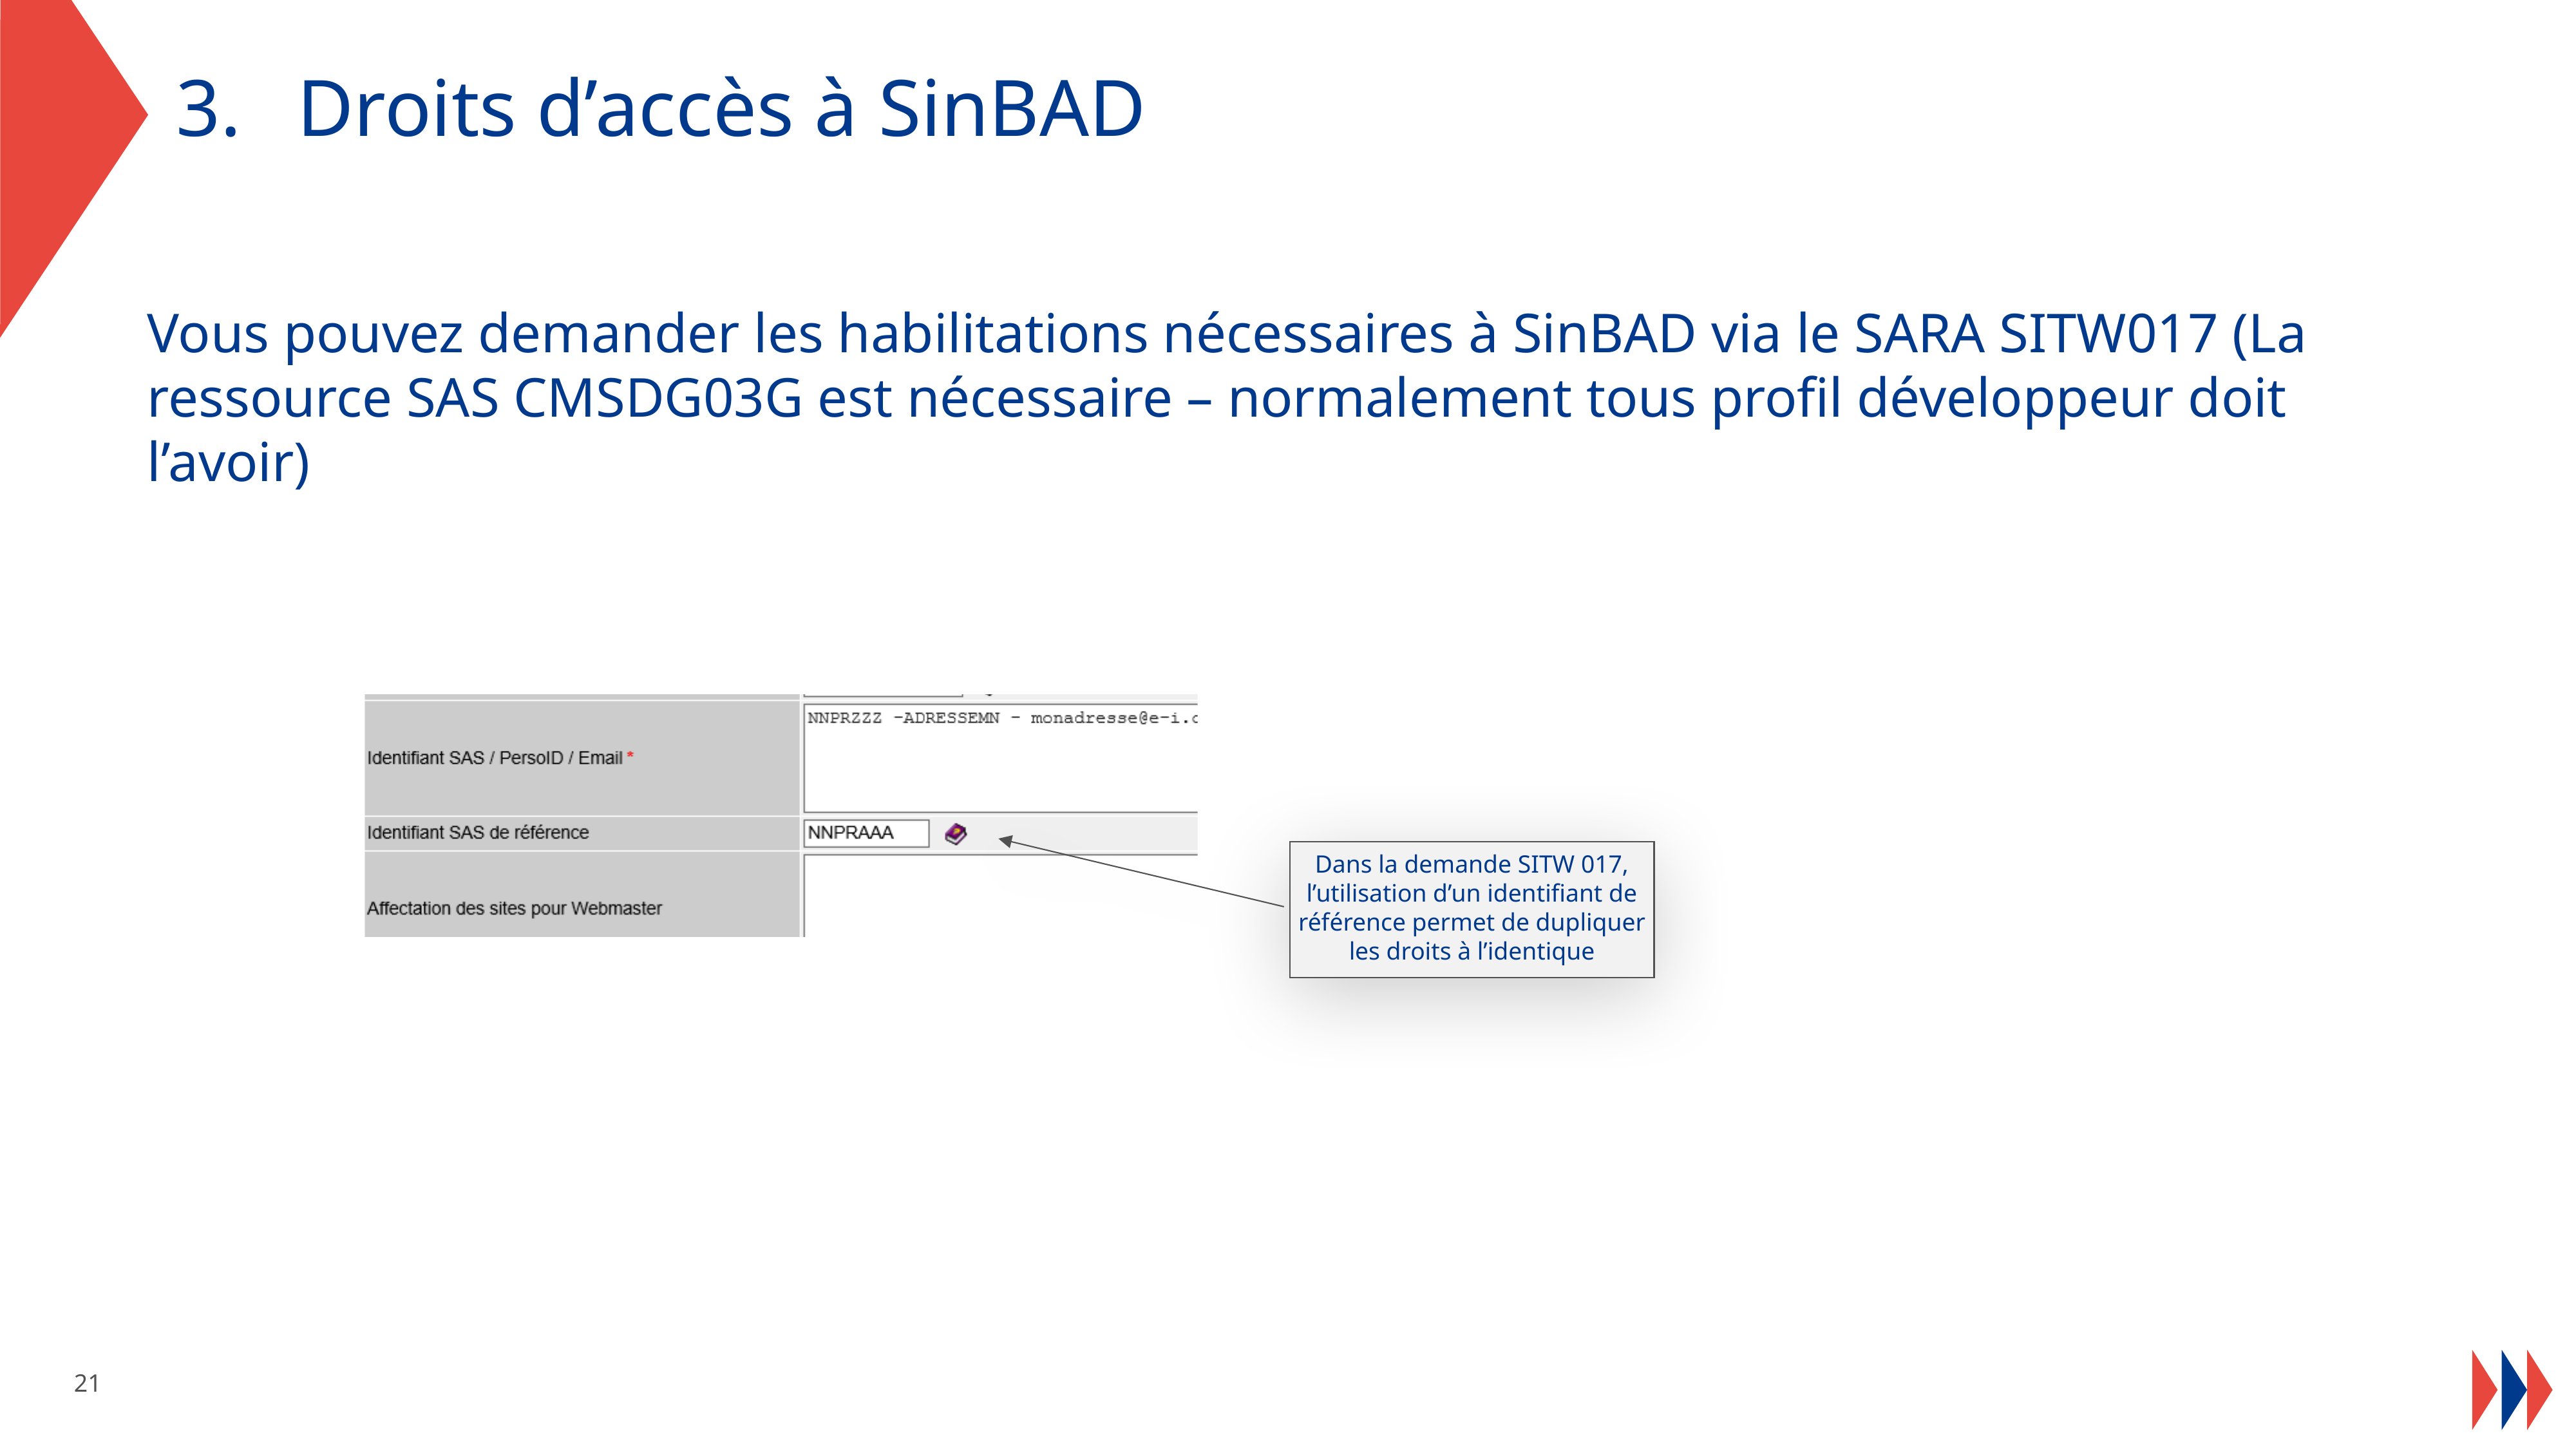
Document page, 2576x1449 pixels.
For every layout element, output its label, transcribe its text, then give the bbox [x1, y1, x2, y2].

text_box Vous pouvez demander les habilitations nécessaires à SinBAD via le SARA SITW017 (La ressource SAS CMSDG03G est nécessaire – normalement tous profil développeur doit l’avoir) [137, 294, 2443, 1025]
text_box Droits d’accès à SinBAD [166, 0, 2472, 225]
slide_number 21 [37, 1353, 138, 1415]
picture [355, 694, 1198, 937]
